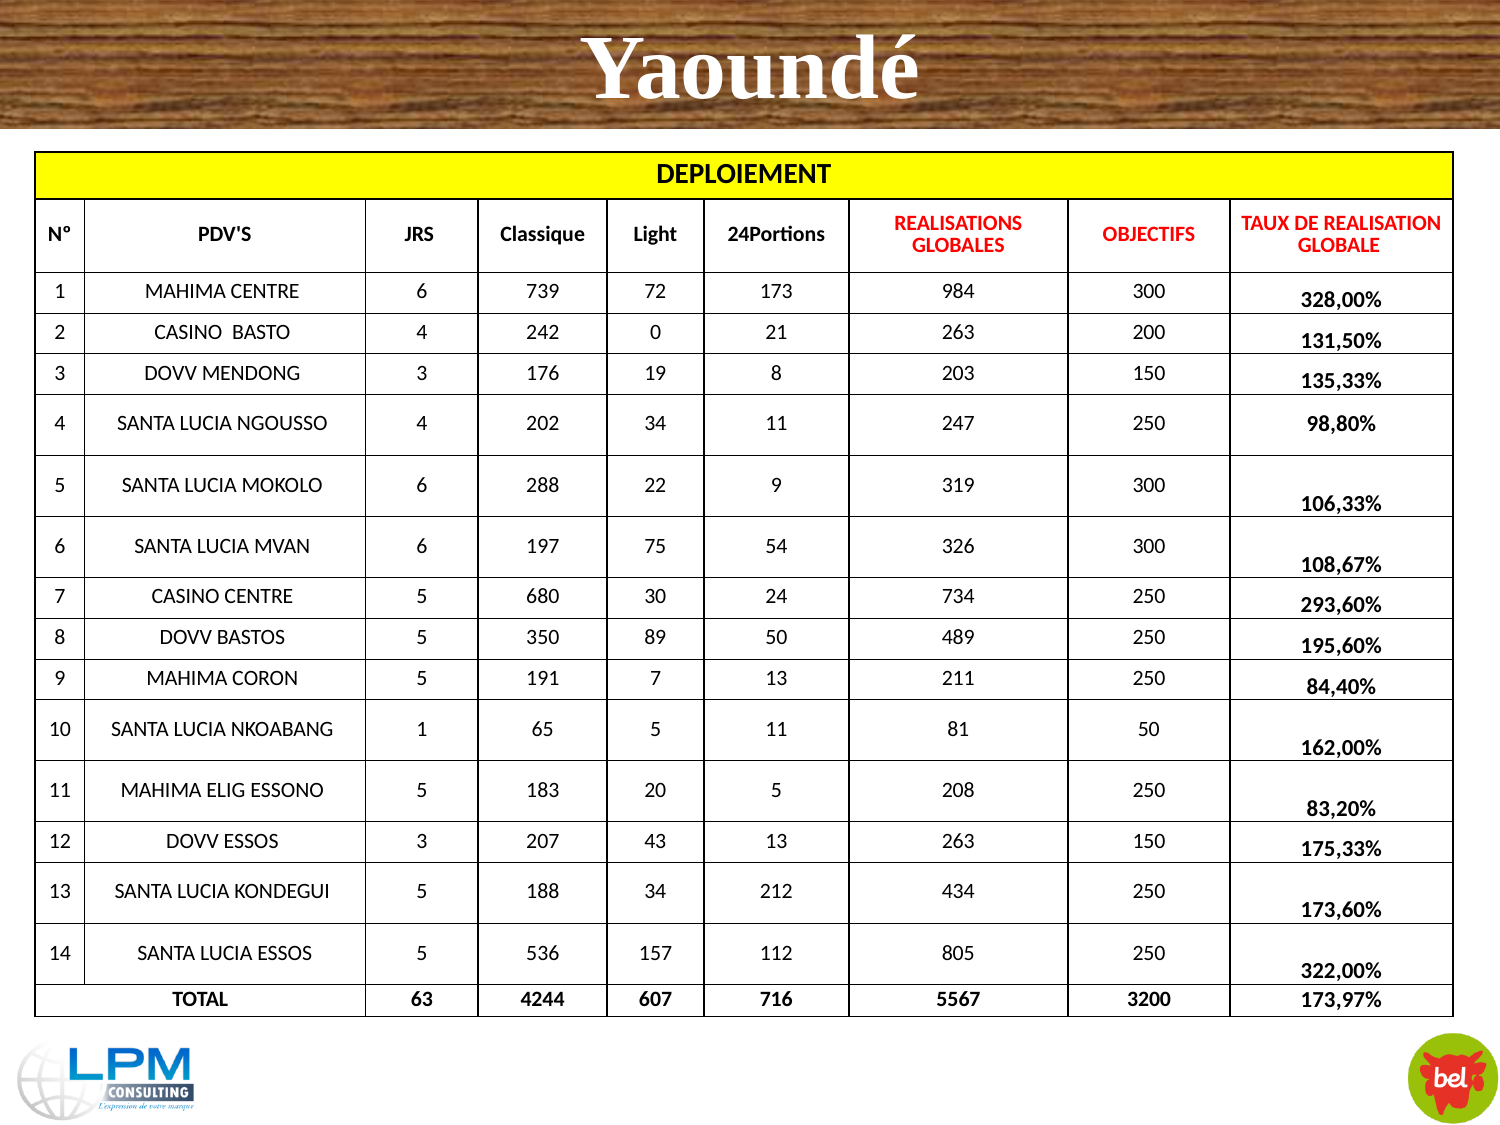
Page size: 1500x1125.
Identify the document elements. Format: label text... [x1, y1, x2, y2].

table_cell 212 [705, 863, 848, 923]
table_cell 328,00% [1231, 273, 1452, 313]
text_box [0, 125, 1500, 131]
table_cell 2 [36, 314, 84, 353]
table_cell OBJECTIFS [1069, 200, 1229, 272]
table_cell 3200 [1069, 985, 1229, 1016]
table_cell REALISATIONS GLOBALES [850, 200, 1067, 272]
table_cell 135,33% [1231, 354, 1452, 394]
table_cell 211 [850, 660, 1067, 699]
table_cell 300 [1069, 517, 1229, 577]
table_cell 6 [366, 517, 477, 577]
table_cell CASINO CENTRE [85, 578, 365, 618]
table_cell 34 [608, 863, 703, 923]
table_cell 175,33% [1231, 822, 1452, 862]
table_cell DOVV ESSOS [85, 822, 365, 862]
table_cell 536 [479, 924, 606, 984]
table_cell 150 [1069, 354, 1229, 394]
table_cell 322,00% [1231, 924, 1452, 984]
table_cell CASINO BASTO [85, 314, 365, 353]
table_cell 680 [479, 578, 606, 618]
table_cell 162,00% [1231, 700, 1452, 760]
table_cell 739 [479, 273, 606, 313]
table_cell 108,67% [1231, 517, 1452, 577]
table_cell 489 [850, 619, 1067, 659]
table_cell 173 [705, 273, 848, 313]
table_cell 89 [608, 619, 703, 659]
table_cell 188 [479, 863, 606, 923]
table_cell 203 [850, 354, 1067, 394]
table_cell 1 [36, 273, 84, 313]
table_cell 4244 [479, 985, 606, 1016]
table_cell MAHIMA ELIG ESSONO [85, 761, 365, 821]
table_cell 112 [705, 924, 848, 984]
table_cell 202 [479, 395, 606, 455]
table_cell 3 [366, 822, 477, 862]
table_cell TAUX DE REALISATION GLOBALE [1231, 200, 1452, 272]
table_cell 173,97% [1231, 985, 1452, 1016]
table_header DEPLOIEMENT [36, 153, 1452, 198]
table_cell 300 [1069, 273, 1229, 313]
table_cell 63 [366, 985, 477, 1016]
table_cell 19 [608, 354, 703, 394]
table_cell 54 [705, 517, 848, 577]
table_cell SANTA LUCIA ESSOS [85, 924, 365, 984]
table_cell SANTA LUCIA MVAN [85, 517, 365, 577]
table_cell 195,60% [1231, 619, 1452, 659]
table_cell 8 [36, 619, 84, 659]
table_cell 250 [1069, 660, 1229, 699]
table_cell 13 [705, 822, 848, 862]
table_cell 6 [366, 456, 477, 516]
table_cell 3 [366, 354, 477, 394]
table_cell 207 [479, 822, 606, 862]
table_cell 14 [36, 924, 84, 984]
table_cell 5567 [850, 985, 1067, 1016]
table_cell 183 [479, 761, 606, 821]
table_cell 247 [850, 395, 1067, 455]
table_cell 984 [850, 273, 1067, 313]
table_cell 5 [366, 924, 477, 984]
table_cell 250 [1069, 395, 1229, 455]
table_cell MAHIMA CORON [85, 660, 365, 699]
table_cell 6 [36, 517, 84, 577]
table_cell JRS [366, 200, 477, 272]
table_cell 300 [1069, 456, 1229, 516]
table_cell 326 [850, 517, 1067, 577]
table_cell 7 [36, 578, 84, 618]
table_cell 263 [850, 822, 1067, 862]
table_cell 5 [366, 619, 477, 659]
table_cell Nº [36, 200, 84, 272]
table_cell 191 [479, 660, 606, 699]
table_cell 75 [608, 517, 703, 577]
table_cell 22 [608, 456, 703, 516]
table_cell 20 [608, 761, 703, 821]
table_cell 607 [608, 985, 703, 1016]
table_cell 716 [705, 985, 848, 1016]
table_cell 250 [1069, 924, 1229, 984]
table_cell 250 [1069, 863, 1229, 923]
table_cell 5 [36, 456, 84, 516]
table_cell 9 [36, 660, 84, 699]
table_cell 8 [705, 354, 848, 394]
table_cell 4 [36, 395, 84, 455]
table_cell 72 [608, 273, 703, 313]
table_cell 11 [705, 700, 848, 760]
table_cell 200 [1069, 314, 1229, 353]
table_cell 434 [850, 863, 1067, 923]
text_box Yaoundé [0, 0, 1500, 125]
table_cell 150 [1069, 822, 1229, 862]
table_cell 13 [36, 863, 84, 923]
table_cell 81 [850, 700, 1067, 760]
table_cell 4 [366, 395, 477, 455]
table_cell 43 [608, 822, 703, 862]
table_cell 734 [850, 578, 1067, 618]
table_cell 11 [36, 761, 84, 821]
table_cell 106,33% [1231, 456, 1452, 516]
table_cell DOVV MENDONG [85, 354, 365, 394]
table_cell 157 [608, 924, 703, 984]
table_cell 34 [608, 395, 703, 455]
table_cell SANTA LUCIA KONDEGUI [85, 863, 365, 923]
table_cell 263 [850, 314, 1067, 353]
table_cell 5 [705, 761, 848, 821]
table_cell 0 [608, 314, 703, 353]
table_cell 13 [705, 660, 848, 699]
table_cell 9 [705, 456, 848, 516]
table_cell 21 [705, 314, 848, 353]
table_cell 83,20% [1231, 761, 1452, 821]
table_cell 5 [366, 578, 477, 618]
table_cell 176 [479, 354, 606, 394]
table_cell 350 [479, 619, 606, 659]
table_cell DOVV BASTOS [85, 619, 365, 659]
table_cell 11 [705, 395, 848, 455]
table_cell SANTA LUCIA NKOABANG [85, 700, 365, 760]
table_cell 24Portions [705, 200, 848, 272]
table_cell 50 [705, 619, 848, 659]
table_cell 6 [366, 273, 477, 313]
table_cell 24 [705, 578, 848, 618]
table_cell 50 [1069, 700, 1229, 760]
table_cell 84,40% [1231, 660, 1452, 699]
table_cell 242 [479, 314, 606, 353]
table_cell Light [608, 200, 703, 272]
table_cell 10 [36, 700, 84, 760]
table_cell 1 [366, 700, 477, 760]
picture [1406, 1031, 1500, 1125]
table_cell 7 [608, 660, 703, 699]
table_cell 173,60% [1231, 863, 1452, 923]
table_cell 250 [1069, 578, 1229, 618]
table_cell MAHIMA CENTRE [85, 273, 365, 313]
table_cell TOTAL [36, 985, 365, 1016]
table_cell 319 [850, 456, 1067, 516]
table_cell 250 [1069, 761, 1229, 821]
table_cell 131,50% [1231, 314, 1452, 353]
table_cell 805 [850, 924, 1067, 984]
table_cell 250 [1069, 619, 1229, 659]
picture [0, 1030, 215, 1125]
table_cell 3 [36, 354, 84, 394]
table_cell SANTA LUCIA MOKOLO [85, 456, 365, 516]
table_cell 4 [366, 314, 477, 353]
table_cell 5 [366, 660, 477, 699]
table_cell 208 [850, 761, 1067, 821]
table_cell PDV'S [85, 200, 365, 272]
table_cell 65 [479, 700, 606, 760]
table_cell 30 [608, 578, 703, 618]
table_cell 5 [608, 700, 703, 760]
table_cell 293,60% [1231, 578, 1452, 618]
table_cell 98,80% [1231, 395, 1452, 455]
table_cell 5 [366, 761, 477, 821]
table_cell 288 [479, 456, 606, 516]
table_cell SANTA LUCIA NGOUSSO [85, 395, 365, 455]
table_cell 197 [479, 517, 606, 577]
table_cell 12 [36, 822, 84, 862]
table_cell 5 [366, 863, 477, 923]
table_cell Classique [479, 200, 606, 272]
